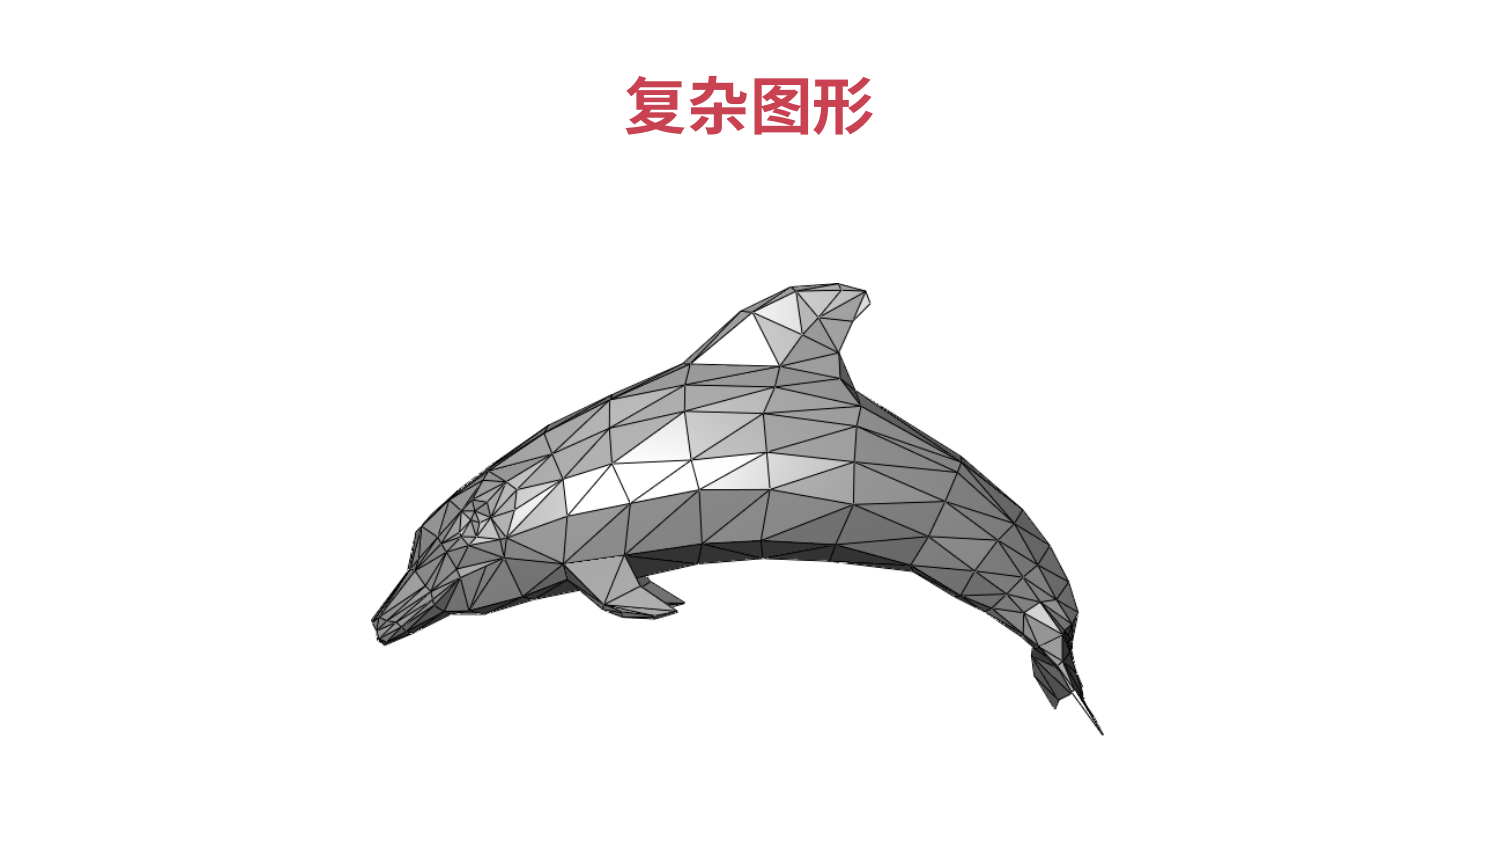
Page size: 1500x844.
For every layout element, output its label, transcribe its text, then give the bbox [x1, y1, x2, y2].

title 复杂图形 [74, 33, 1426, 175]
picture [371, 283, 1104, 736]
